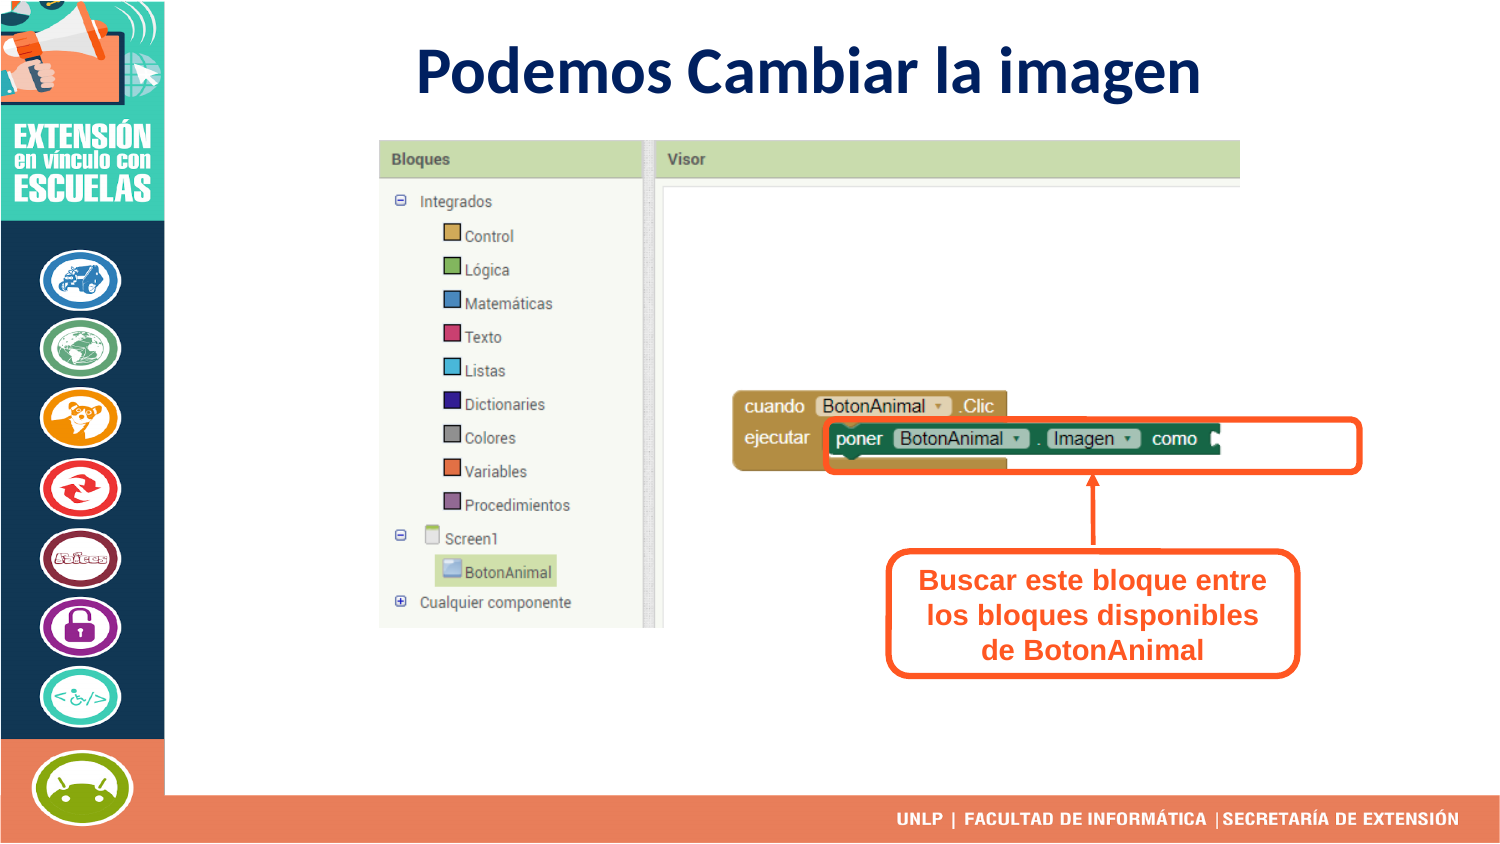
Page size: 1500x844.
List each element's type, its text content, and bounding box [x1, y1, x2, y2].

picture [0, 1, 1500, 843]
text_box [888, 551, 1298, 677]
title Podemos Cambiar la imagen [194, 0, 1425, 137]
text_box [1245, 419, 1360, 473]
